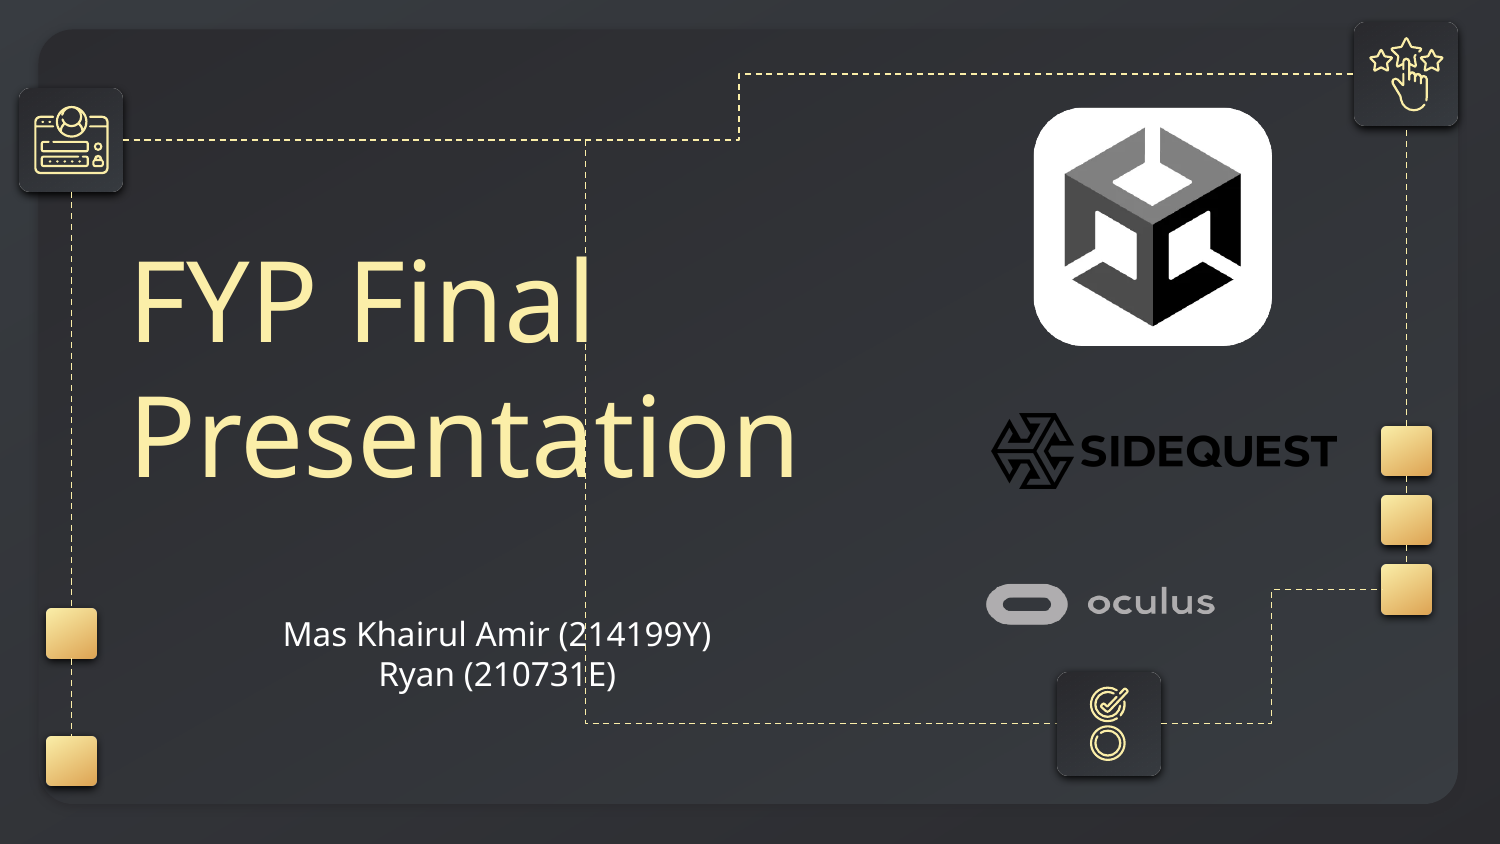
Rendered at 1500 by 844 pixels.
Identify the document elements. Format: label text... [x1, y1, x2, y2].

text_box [1160, 589, 1382, 724]
picture [0, 0, 1500, 844]
title FYP Final Presentation [113, 140, 120, 590]
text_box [122, 139, 1059, 724]
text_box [1089, 716, 1129, 762]
